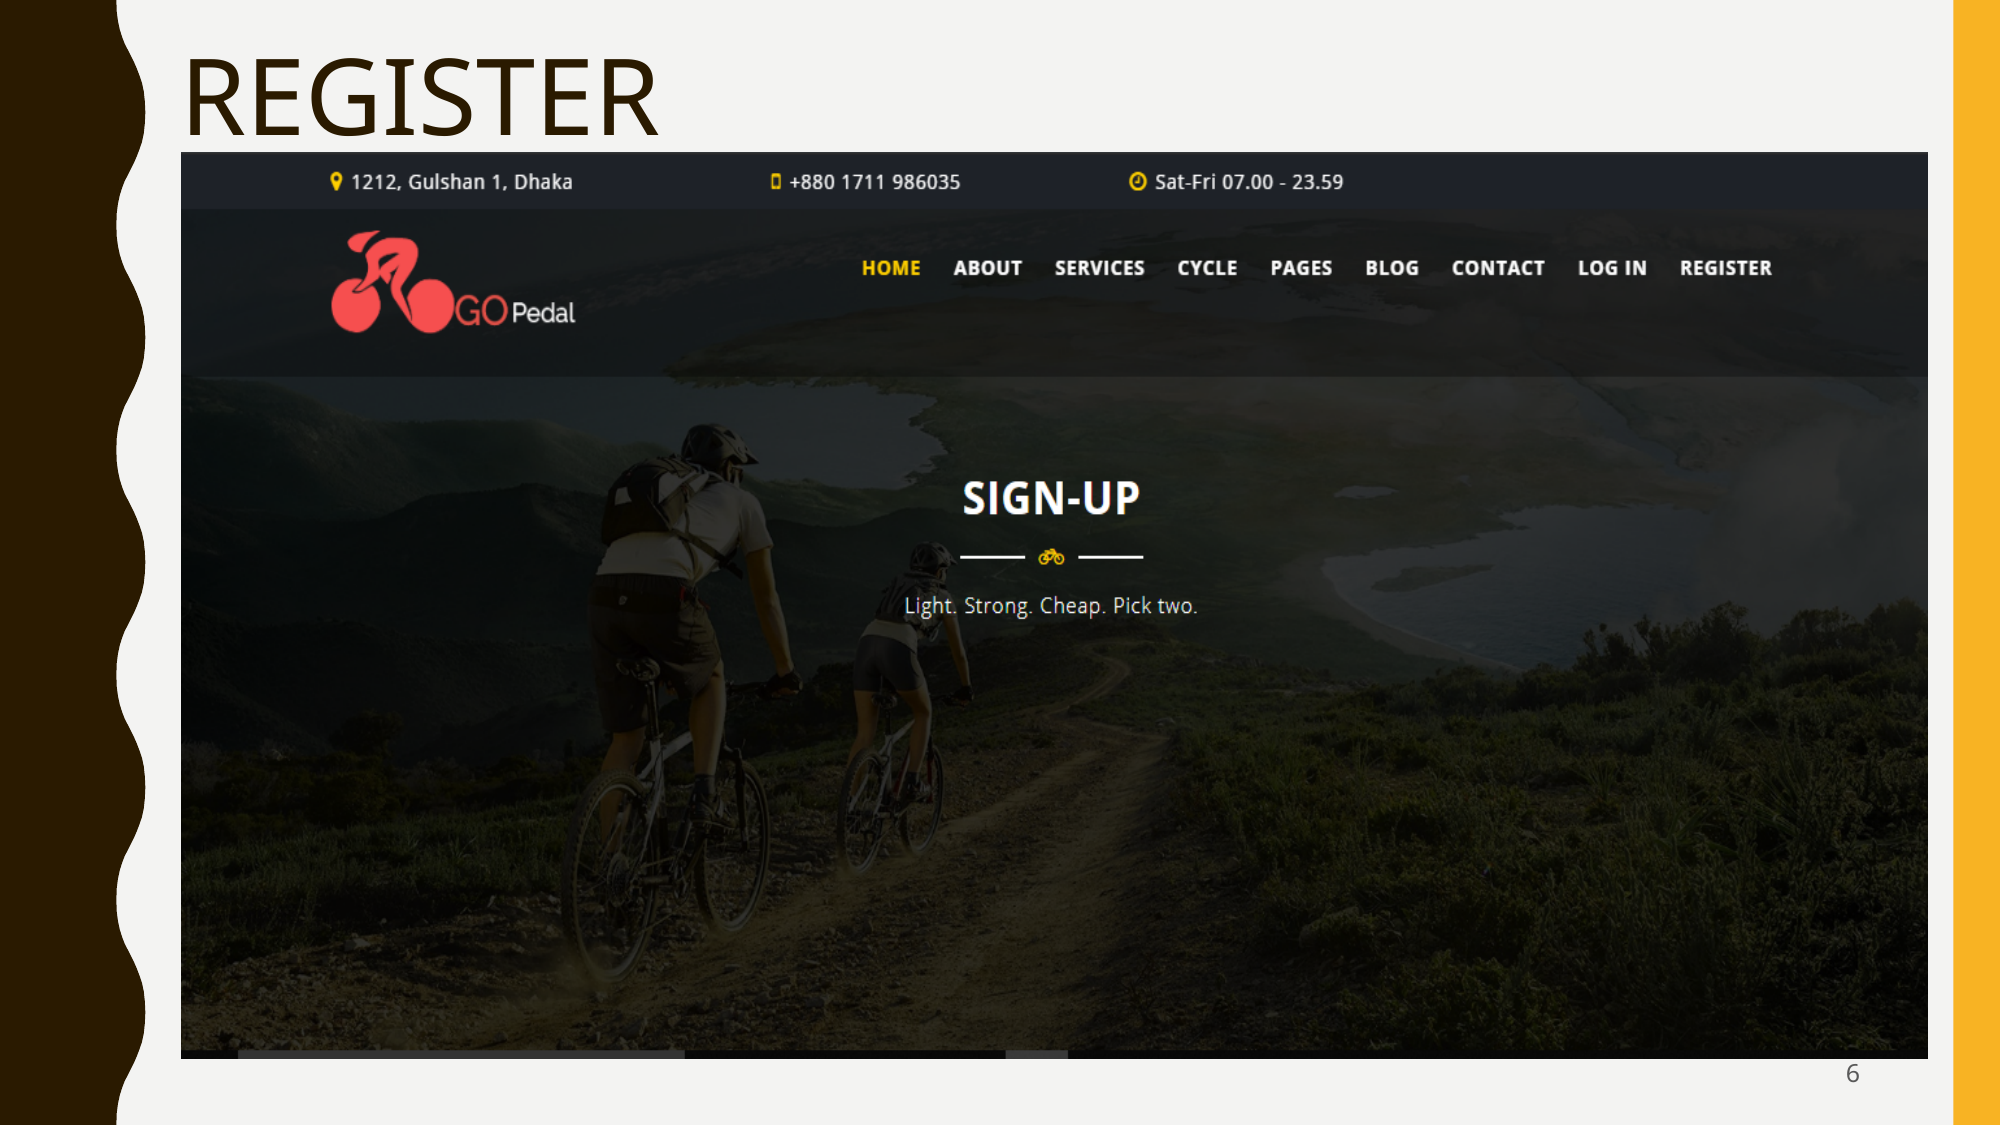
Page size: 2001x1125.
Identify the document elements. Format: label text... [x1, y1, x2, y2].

picture [181, 152, 1928, 1060]
slide_number 6 [1412, 1067, 1875, 1103]
title REGISTER [165, 36, 1835, 282]
